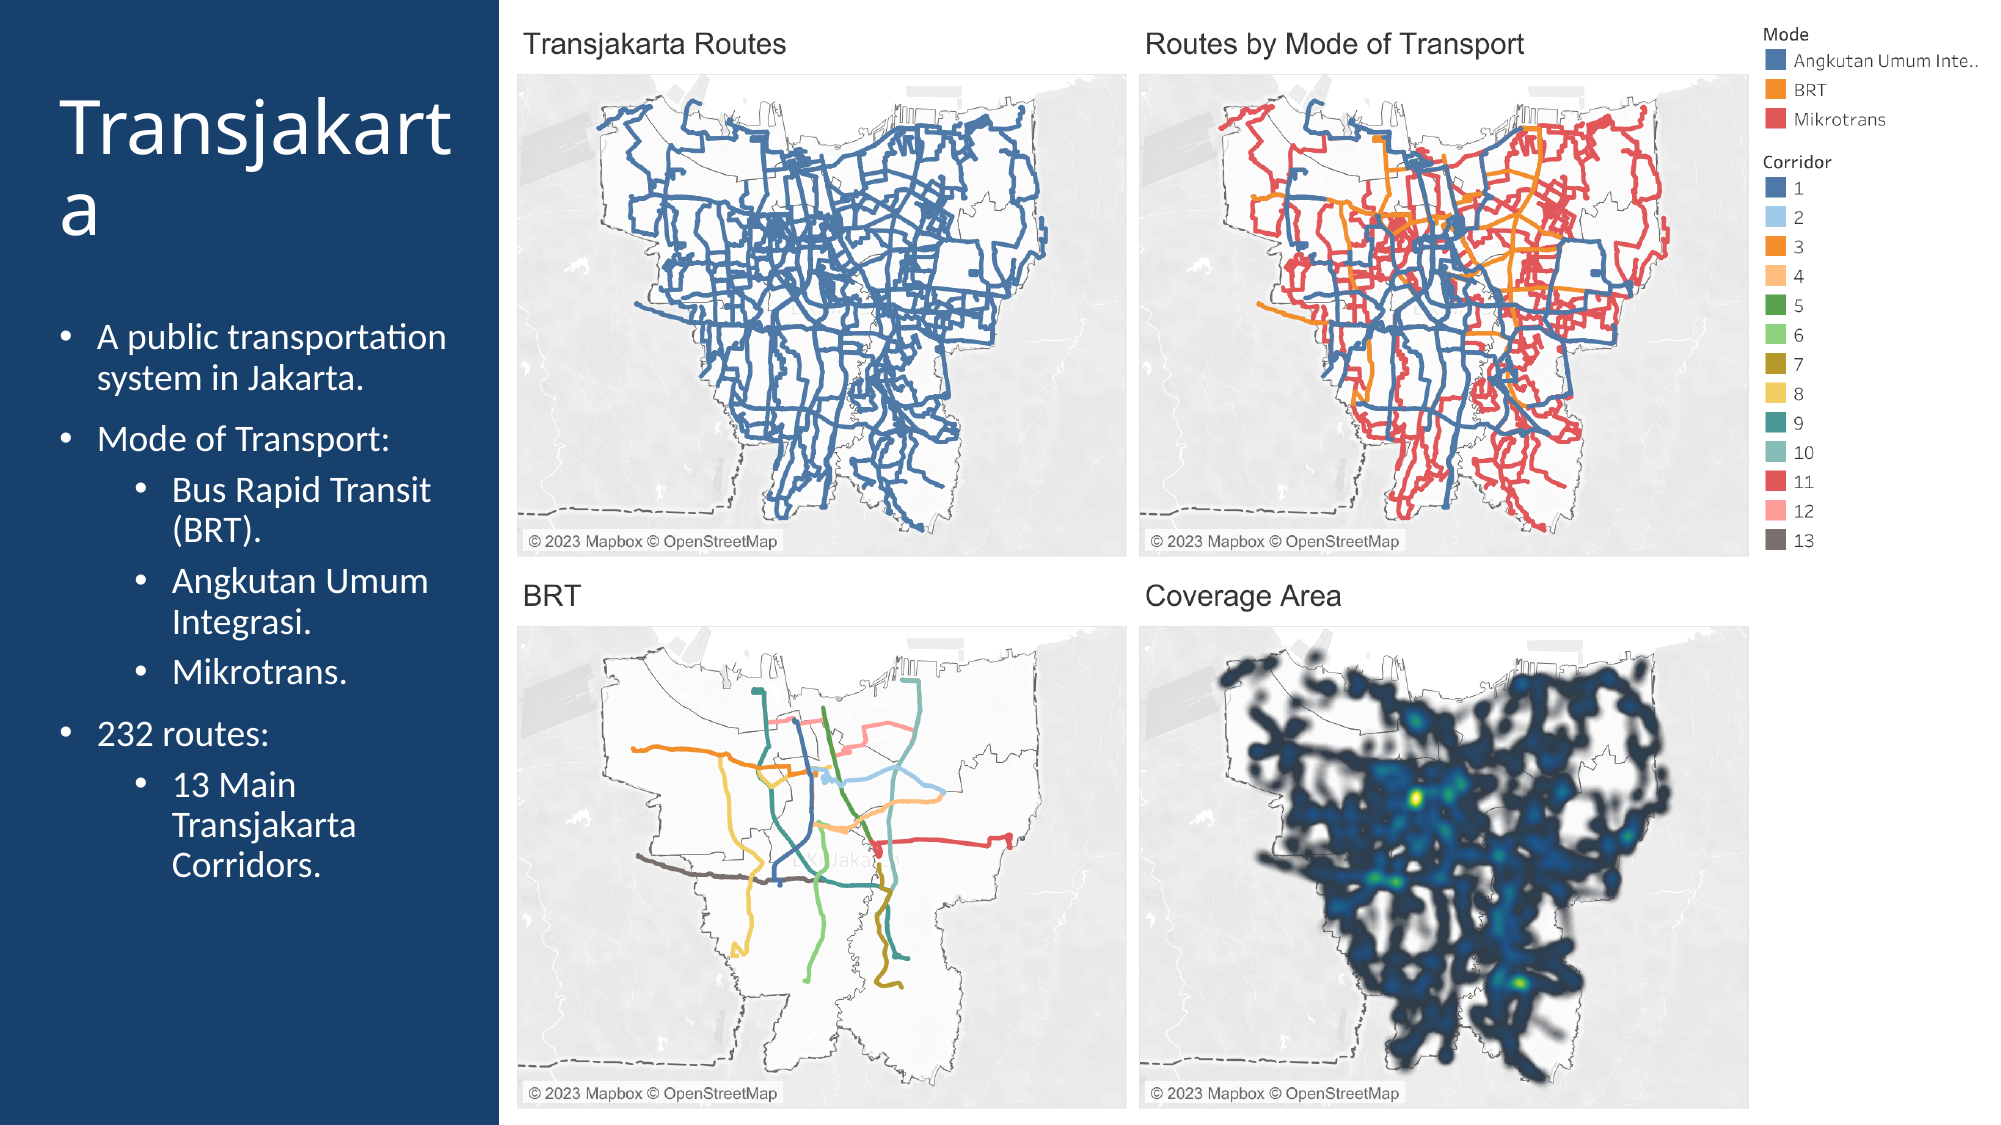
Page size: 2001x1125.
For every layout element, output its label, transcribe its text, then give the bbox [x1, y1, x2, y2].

list A public transportation system in Jakarta. Mode of Transport: Bus Rapid Transit (BRT). Angkutan Umum Integrasi. Mikrotrans. 232 routes: 13 Main Transjakarta Corridors. [44, 309, 499, 1125]
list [499, 0, 2000, 1125]
title Transjakarta [44, 0, 499, 309]
